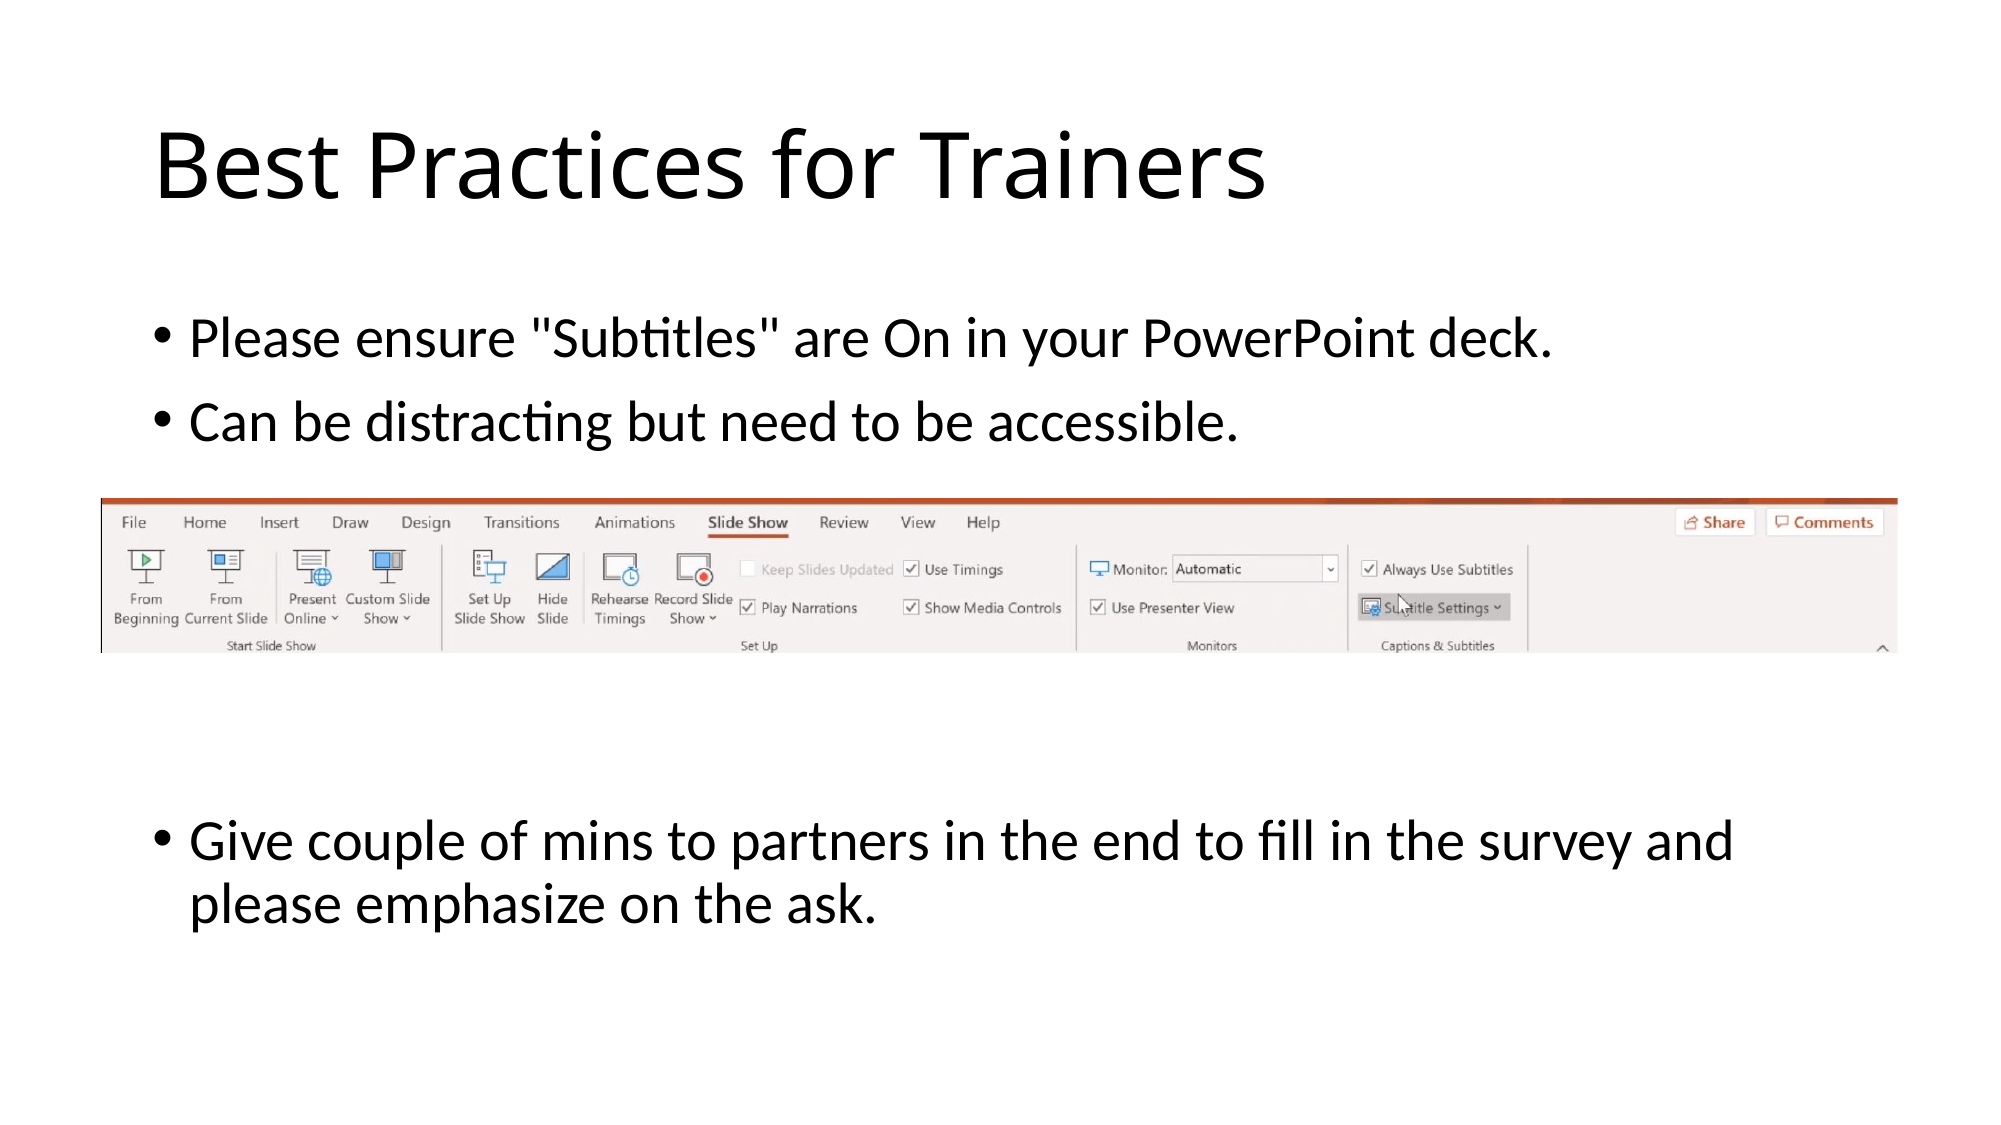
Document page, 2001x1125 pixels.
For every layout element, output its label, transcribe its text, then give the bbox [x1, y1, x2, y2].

title Best Practices for Trainers [137, 59, 1863, 278]
picture [100, 497, 1898, 653]
list Please ensure "Subtitles" are On in your PowerPoint deck. Can be distracting but need to be accessible. Give couple of mins to partners in the end to fill in the survey and please emphasize on the ask. [137, 299, 1863, 497]
list Please ensure "Subtitles" are On in your PowerPoint deck. Can be distracting but need to be accessible. Give couple of mins to partners in the end to fill in the survey and please emphasize on the ask. [137, 653, 1863, 1014]
